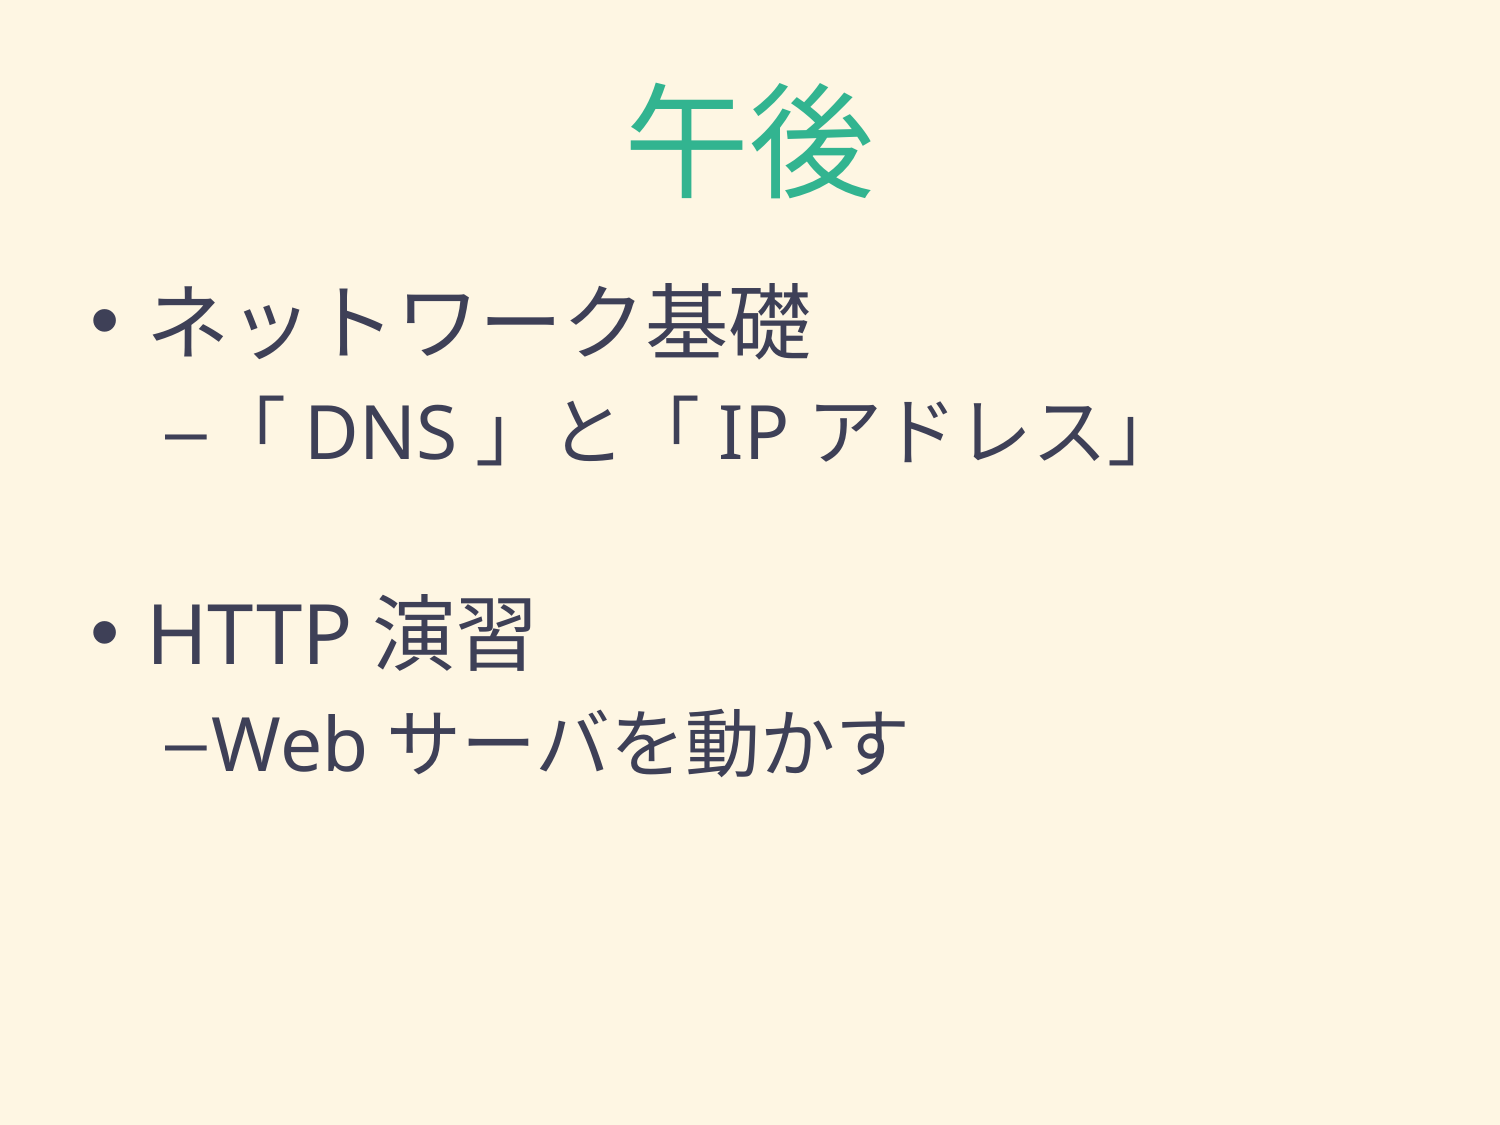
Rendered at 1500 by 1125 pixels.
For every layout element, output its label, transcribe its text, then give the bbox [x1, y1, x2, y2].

title 午後 [75, 45, 1425, 233]
list ネットワーク基礎 「DNS」と「IPアドレス」 HTTP演習 Webサーバを動かす [75, 262, 1425, 1005]
